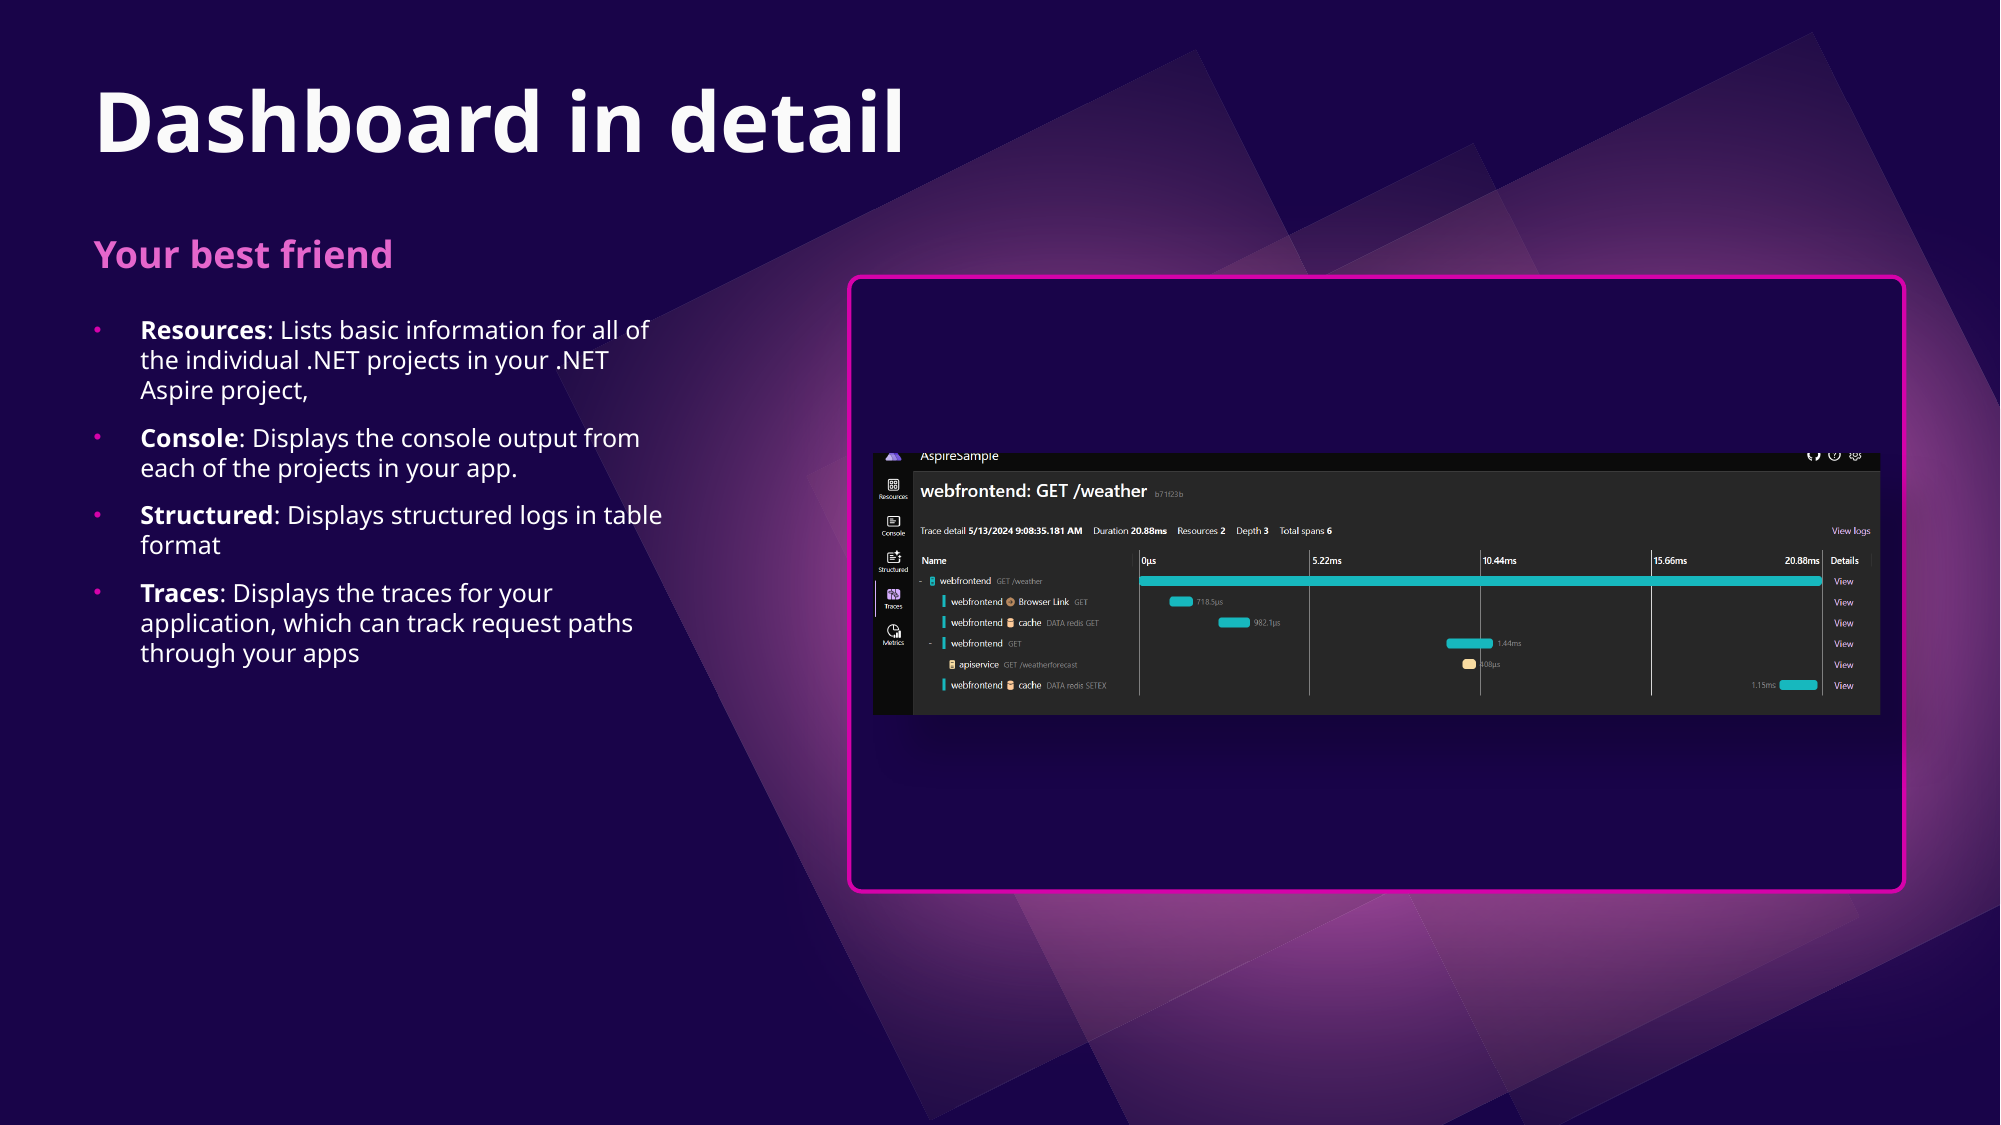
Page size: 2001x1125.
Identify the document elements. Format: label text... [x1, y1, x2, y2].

picture [872, 453, 1881, 715]
title Dashboard in detail [93, 69, 1902, 171]
list Resources: Lists basic information for all of the individual .NET projects in your .NET Aspire project, Console: Displays the console output from each of the projects in your app. Structured: Displays structured logs in table format Traces: Displays the traces for your application, which can track request paths through your apps [93, 314, 680, 693]
list Your best friend [93, 231, 680, 277]
